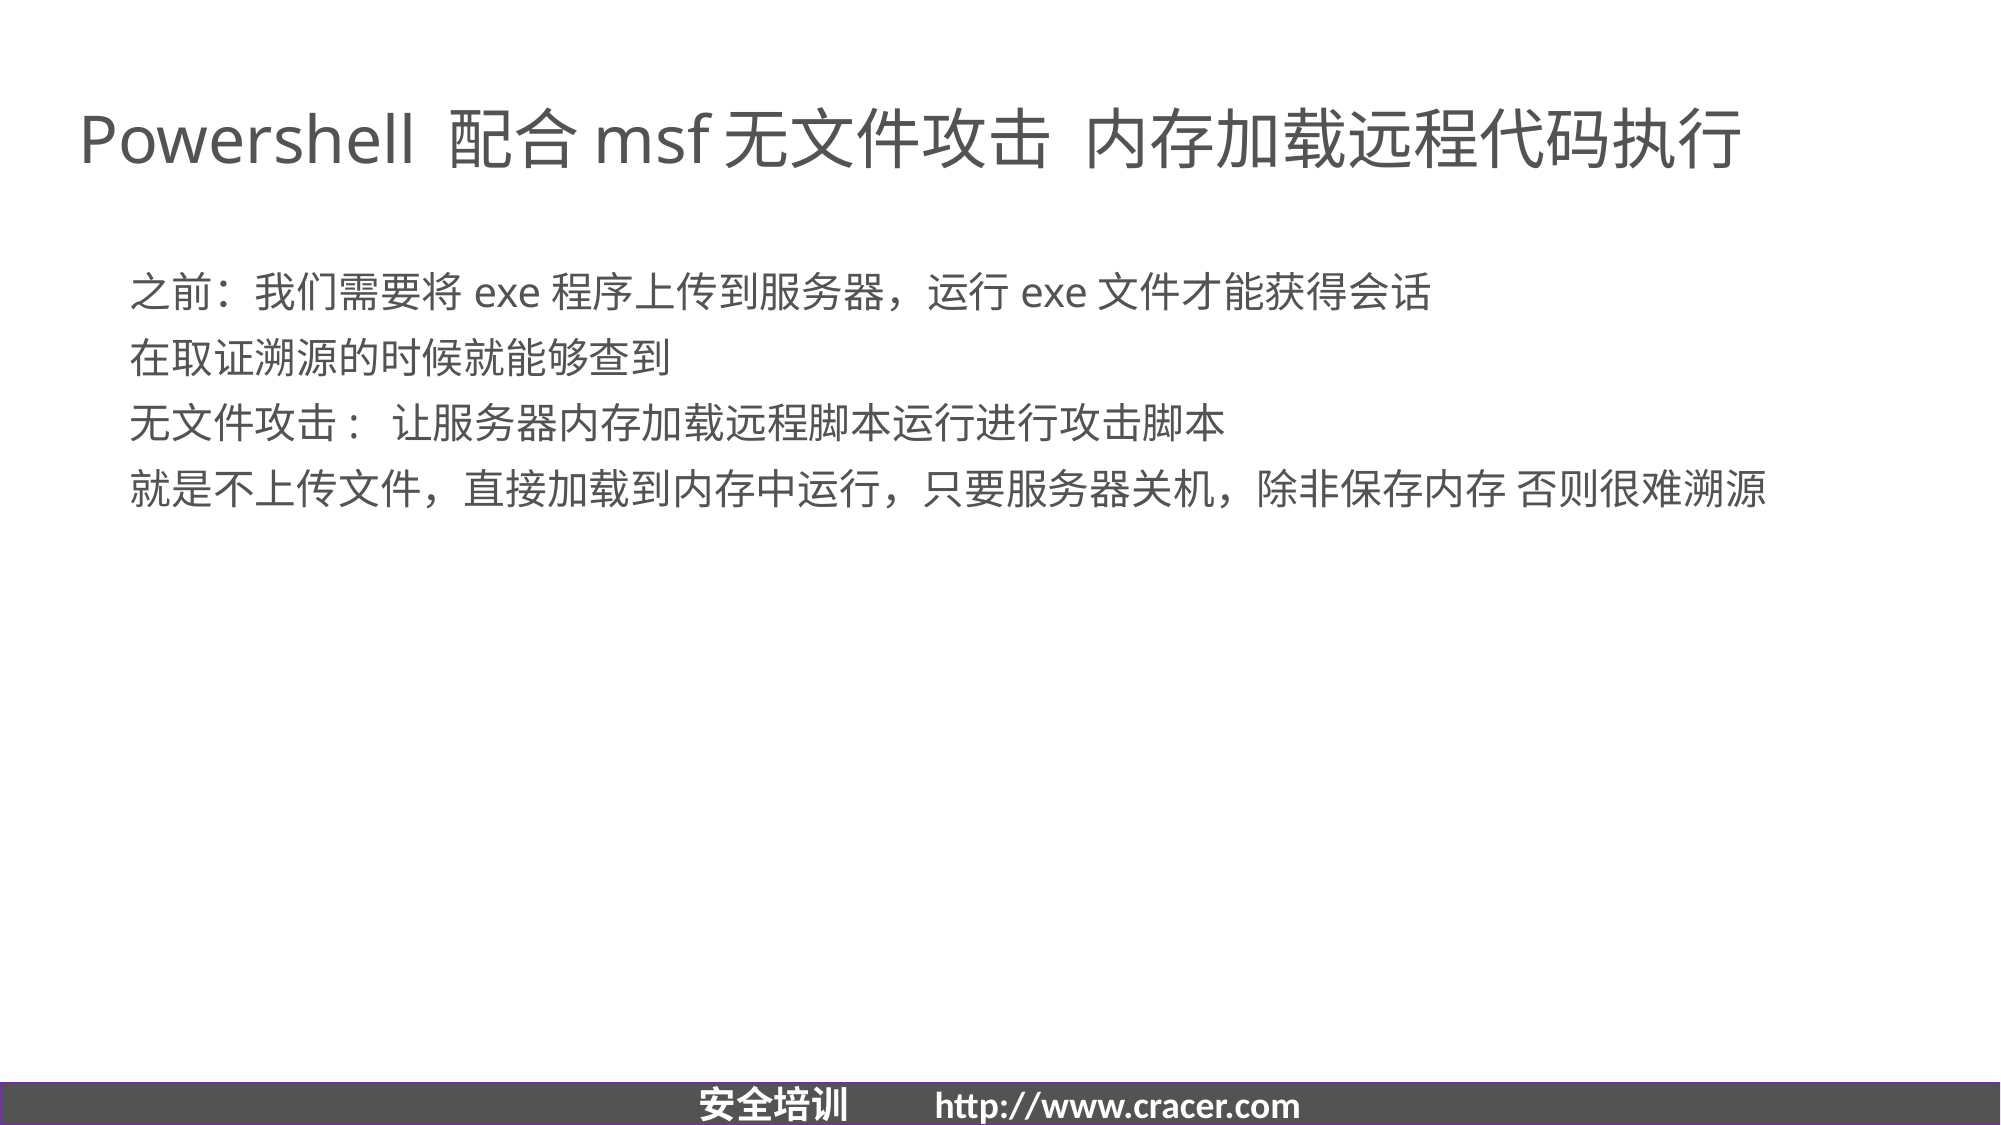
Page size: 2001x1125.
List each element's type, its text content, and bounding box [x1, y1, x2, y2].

list 之前：我们需要将exe程序上传到服务器，运行exe文件才能获得会话 在取证溯源的时候就能够查到 无文件攻击: 让服务器内存加载远程脚本运行进行攻击脚本 就是不上传文件，直接加载到内存中运行，只要服务器关机，除非保存内存 否则很难溯源 [114, 263, 1840, 954]
title Powershell 配合msf无文件攻击 内存加载远程代码执行 [63, 89, 1789, 195]
